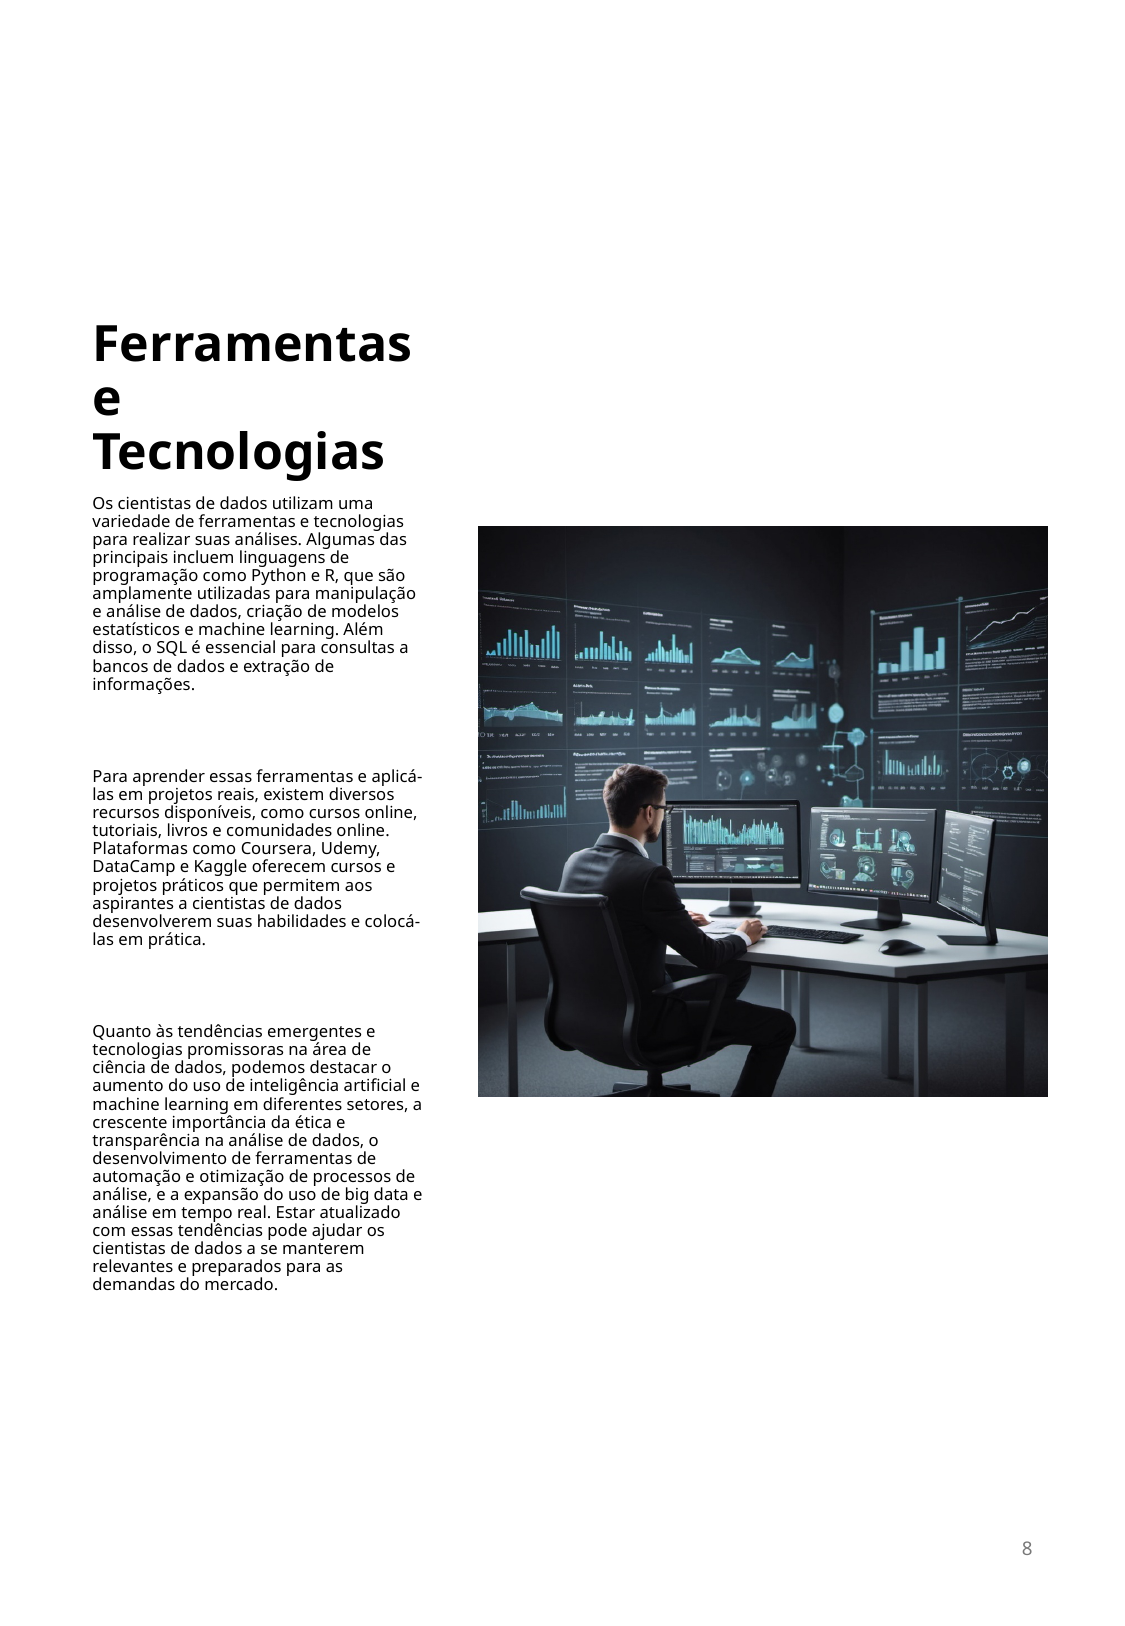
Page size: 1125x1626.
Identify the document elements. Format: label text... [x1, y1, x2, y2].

text_box Os cientistas de dados utilizam uma variedade de ferramentas e tecnologias para realizar suas análises. Algumas das principais incluem linguagens de programação como Python e R, que são amplamente utilizadas para manipulação e análise de dados, criação de modelos estatísticos e machine learning. Além disso, o SQL é essencial para consultas a bancos de dados e extração de informações. Para aprender essas ferramentas e aplicá-las em projetos reais, existem diversos recursos disponíveis, como cursos online, tutoriais, livros e comunidades online. Plataformas como Coursera, Udemy, DataCamp e Kaggle oferecem cursos e projetos práticos que permitem aos aspirantes a cientistas de dados desenvolverem suas habilidades e colocá-las em prática. Quanto às tendências emergentes e tecnologias promissoras na área de ciência de dados, podemos destacar o aumento do uso de inteligência artificial e machine learning em diferentes setores, a crescente importância da ética e transparência na análise de dados, o desenvolvimento de ferramentas de automação e otimização de processos de análise, e a expansão do uso de big data e análise em tempo real. Estar atualizado com essas tendências pode ajudar os cientistas de dados a se manterem relevantes e preparados para as demandas do mercado. [77, 487, 441, 1391]
text_box Ferramentas e Tecnologias [77, 108, 441, 487]
slide_number 8 [794, 1506, 1048, 1593]
picture [477, 526, 1049, 1097]
